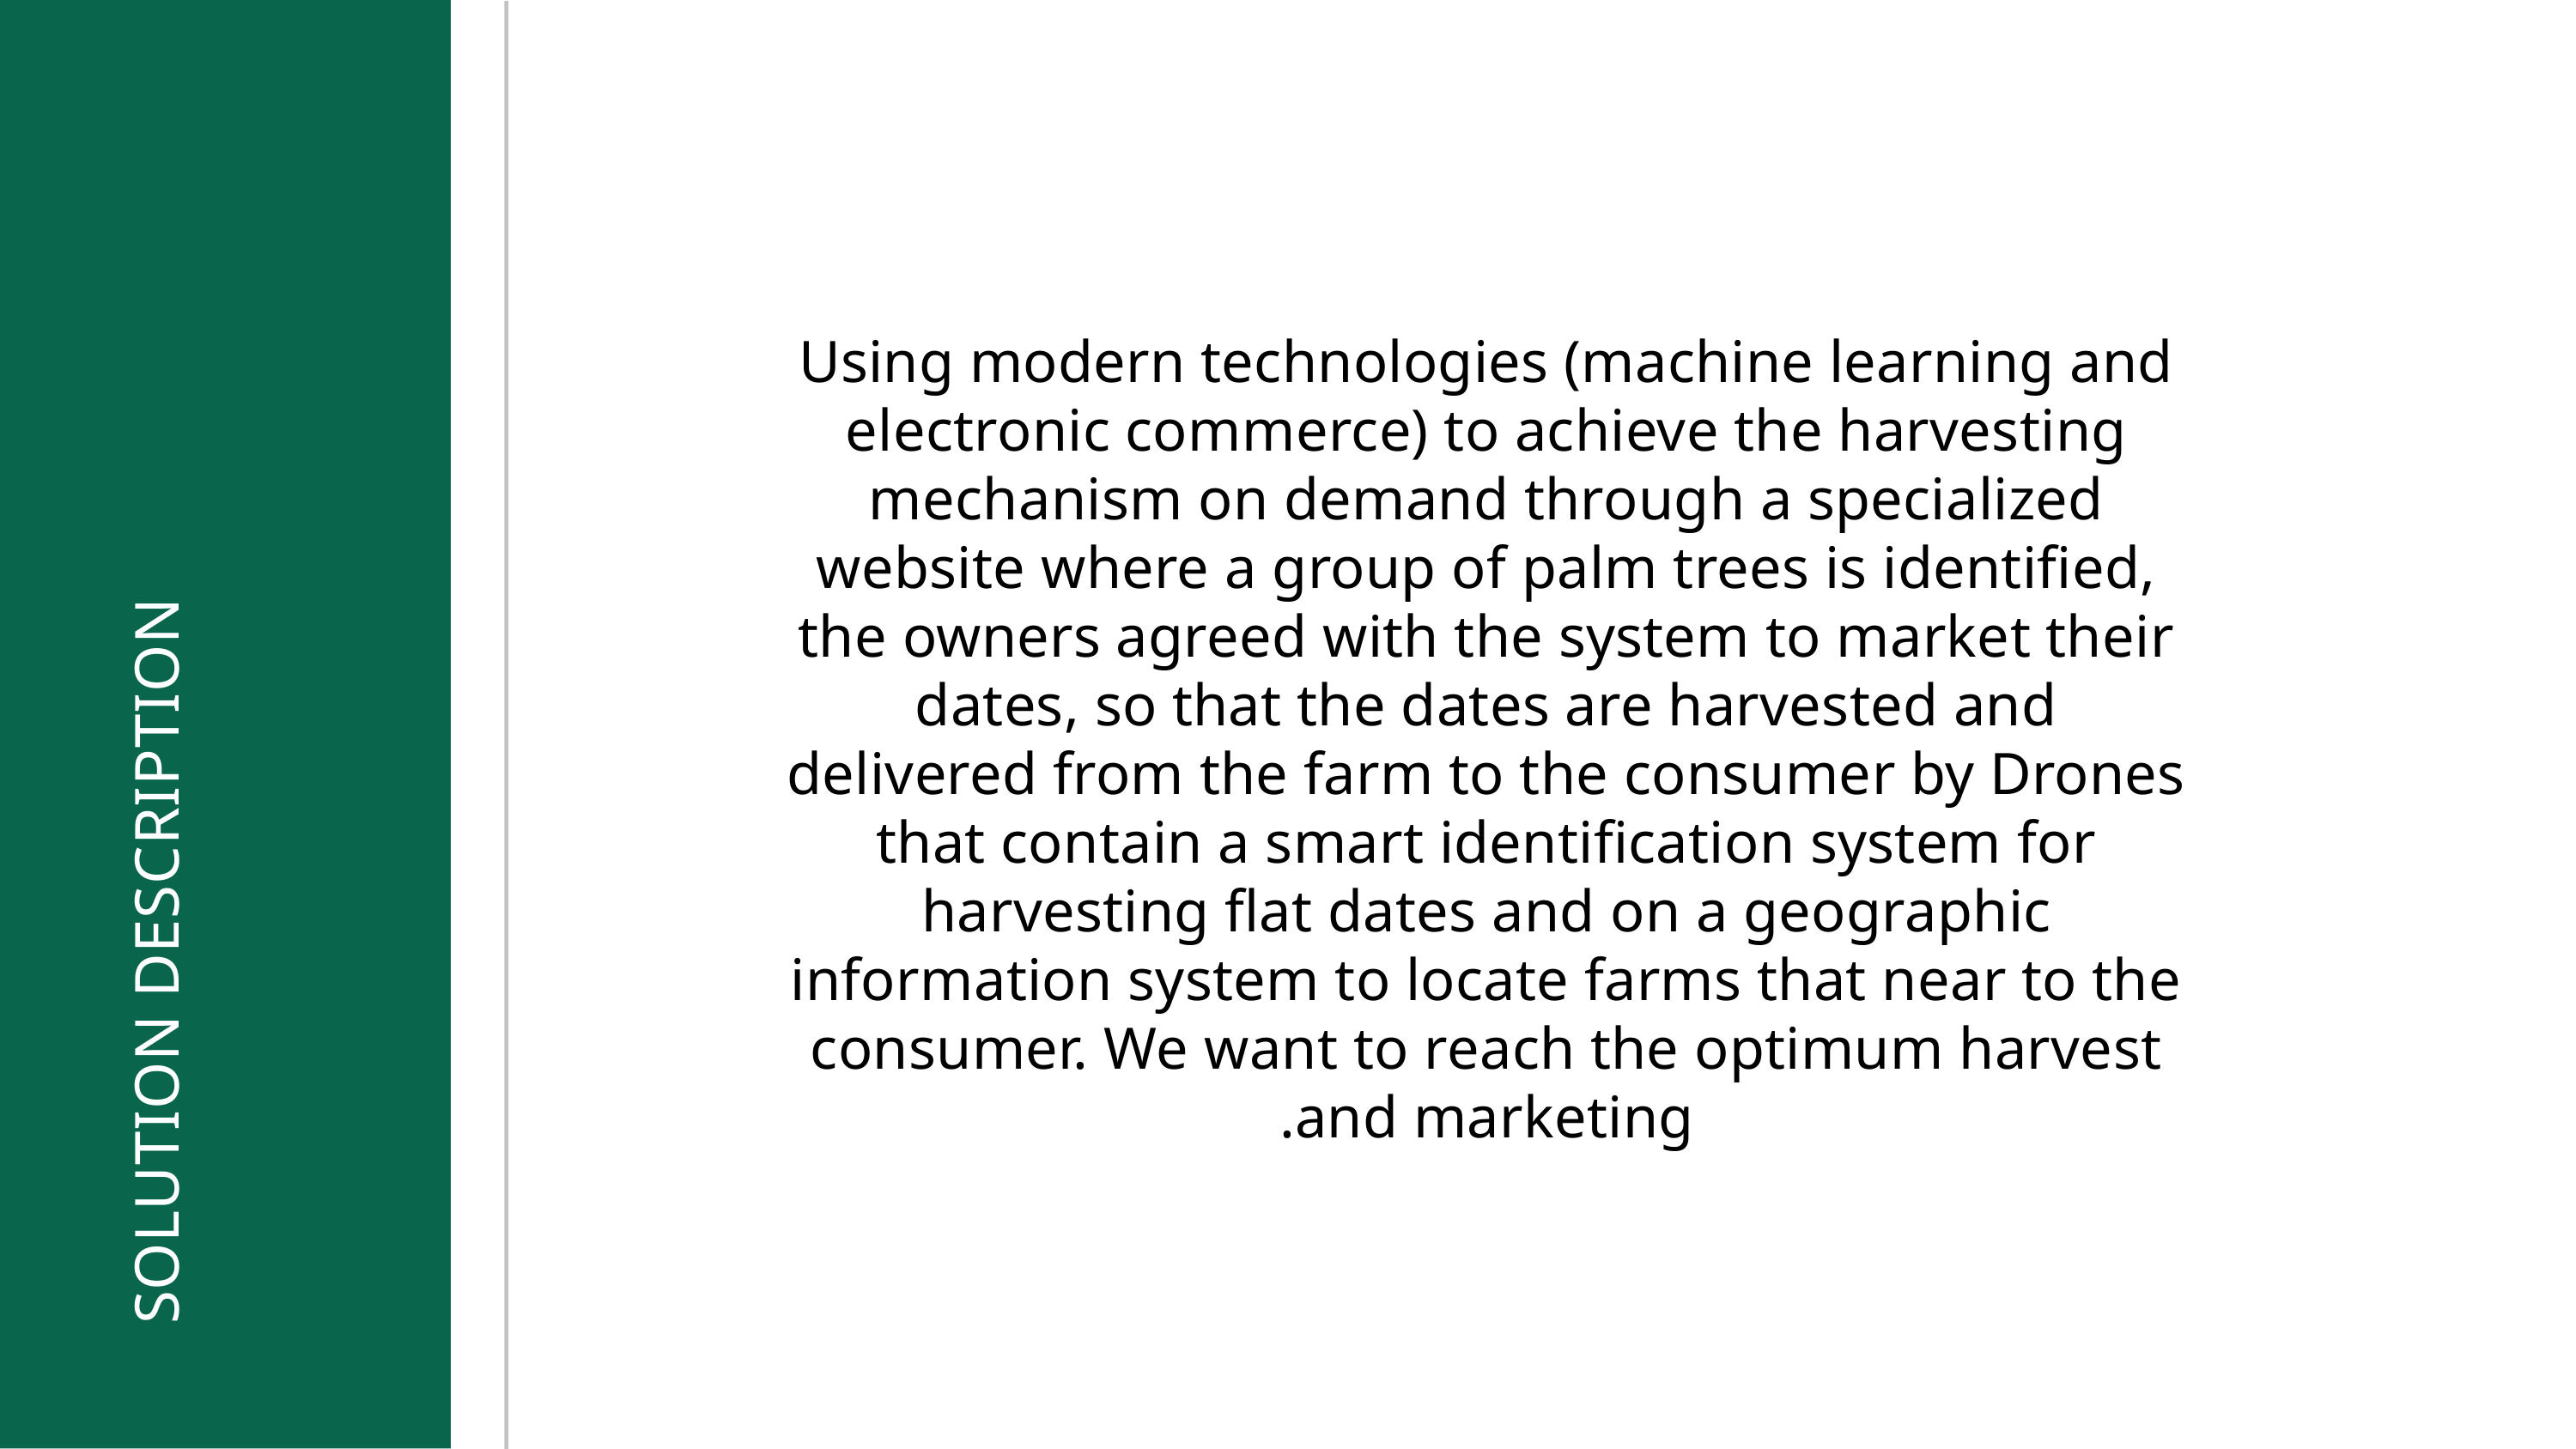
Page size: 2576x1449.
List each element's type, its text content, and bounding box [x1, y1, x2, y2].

text_box Using modern technologies (machine learning and electronic commerce) to achieve the harvesting mechanism on demand through a specialized website where a group of palm trees is identified, the owners agreed with the system to market their dates, so that the dates are harvested and delivered from the farm to the consumer by Drones that contain a smart identification system for harvesting flat dates and on a geographic information system to locate farms that near to the consumer. We want to reach the optimum harvest and marketing. [785, 320, 2190, 1149]
text_box [0, 0, 451, 1449]
text_box [504, 1, 509, 1449]
text_box SOLUTION DESCRIPTION [118, 595, 192, 1424]
